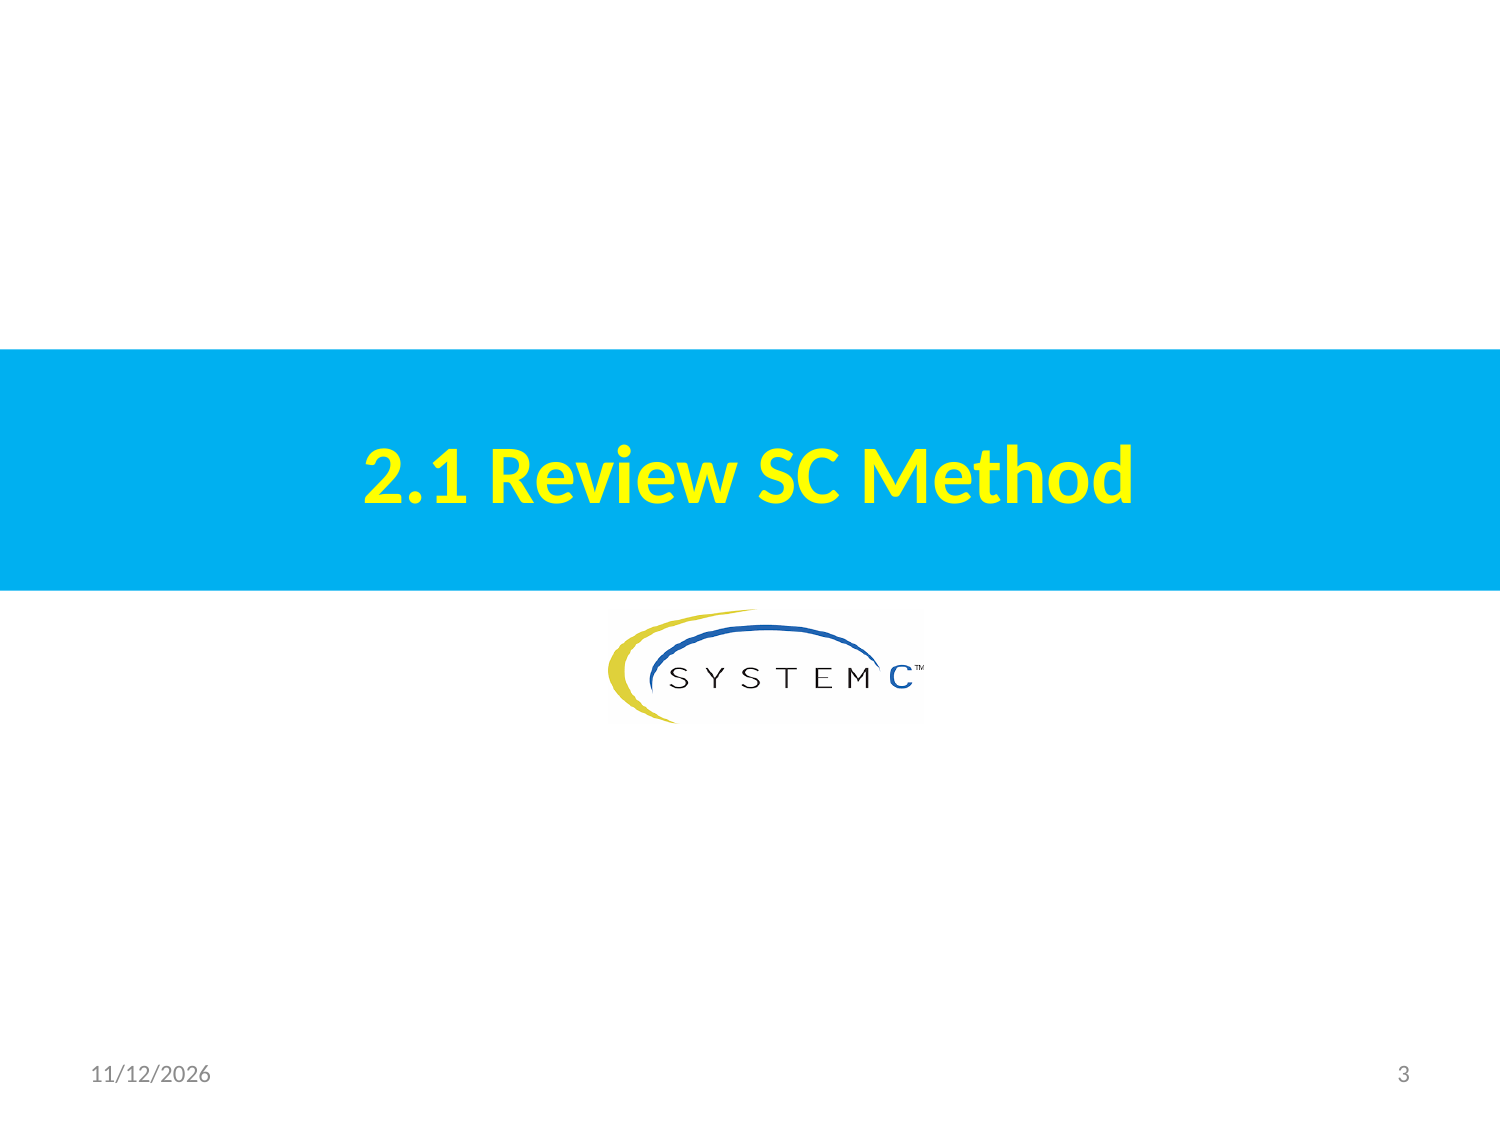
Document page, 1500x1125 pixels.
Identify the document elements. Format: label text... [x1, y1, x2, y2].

slide_number 3 [1074, 1042, 1425, 1103]
picture [608, 609, 924, 724]
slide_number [75, 1042, 425, 1103]
title 2.1 Review SC Method [0, 349, 1500, 591]
